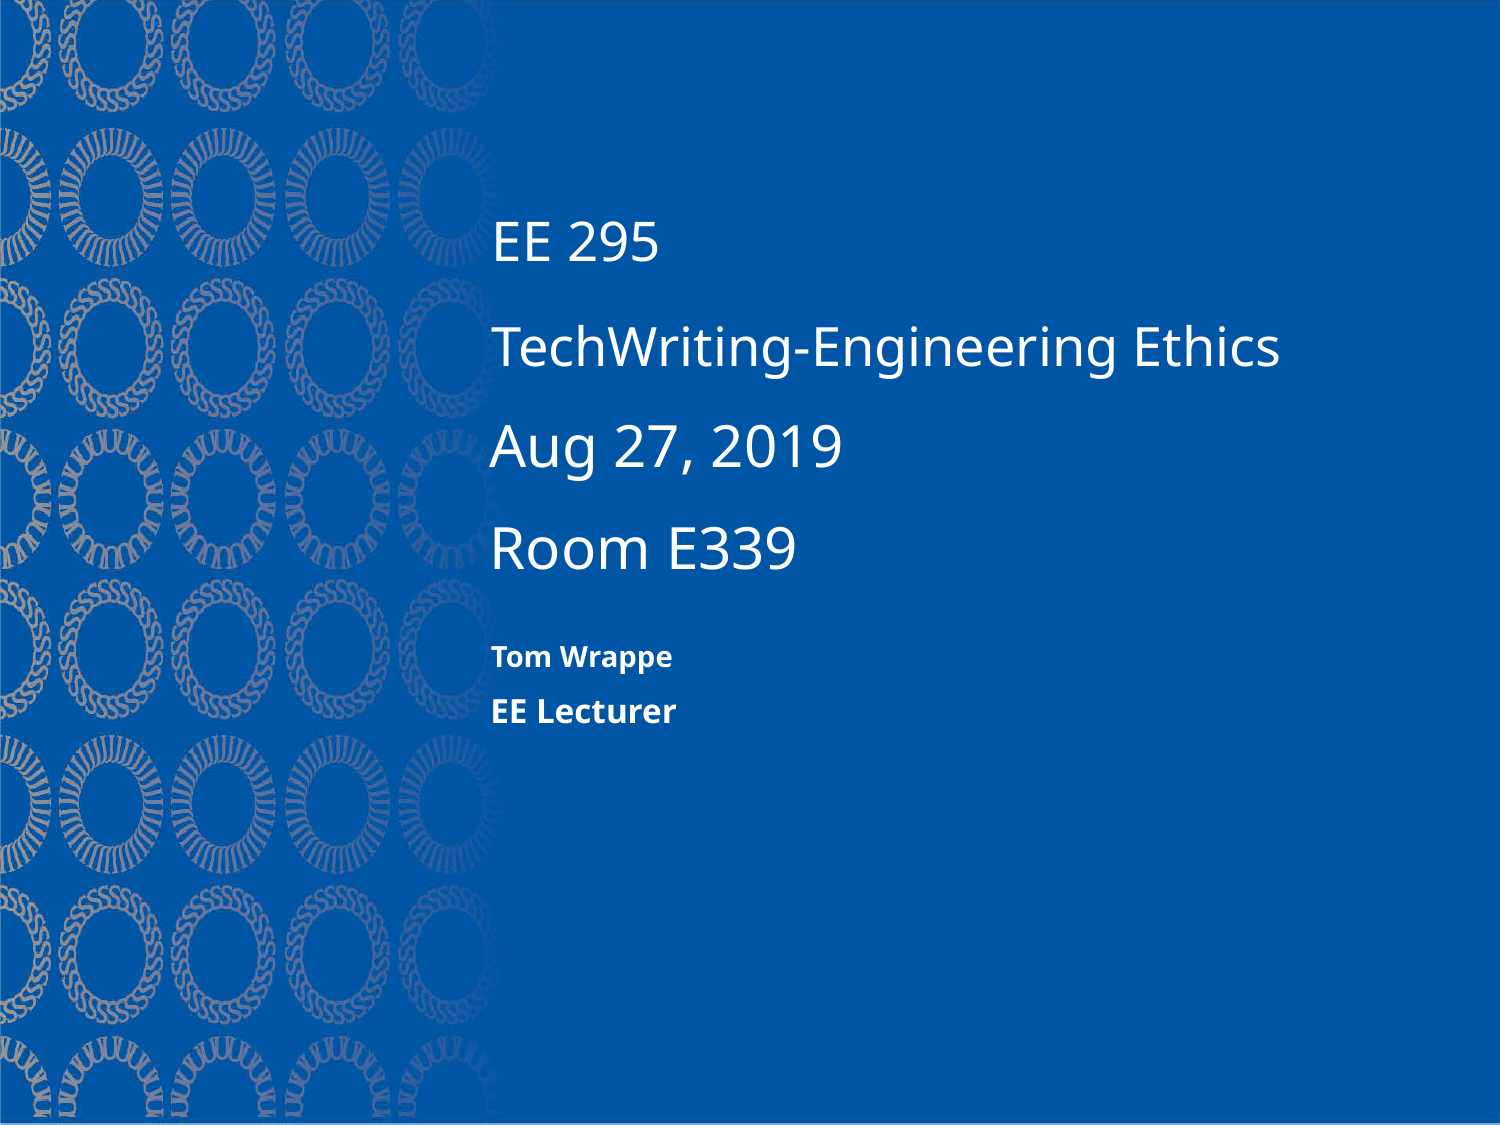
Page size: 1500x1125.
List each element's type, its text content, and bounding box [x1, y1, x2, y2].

list EE Lecturer [475, 686, 1368, 744]
title EE 295 [476, 200, 1370, 283]
list Tom Wrappe [475, 634, 1369, 682]
picture [0, 0, 1500, 1125]
list Aug 27, 2019 [474, 409, 1368, 492]
list TechWriting-Engineering Ethics [476, 306, 1370, 388]
list Room E339 [474, 511, 1368, 593]
